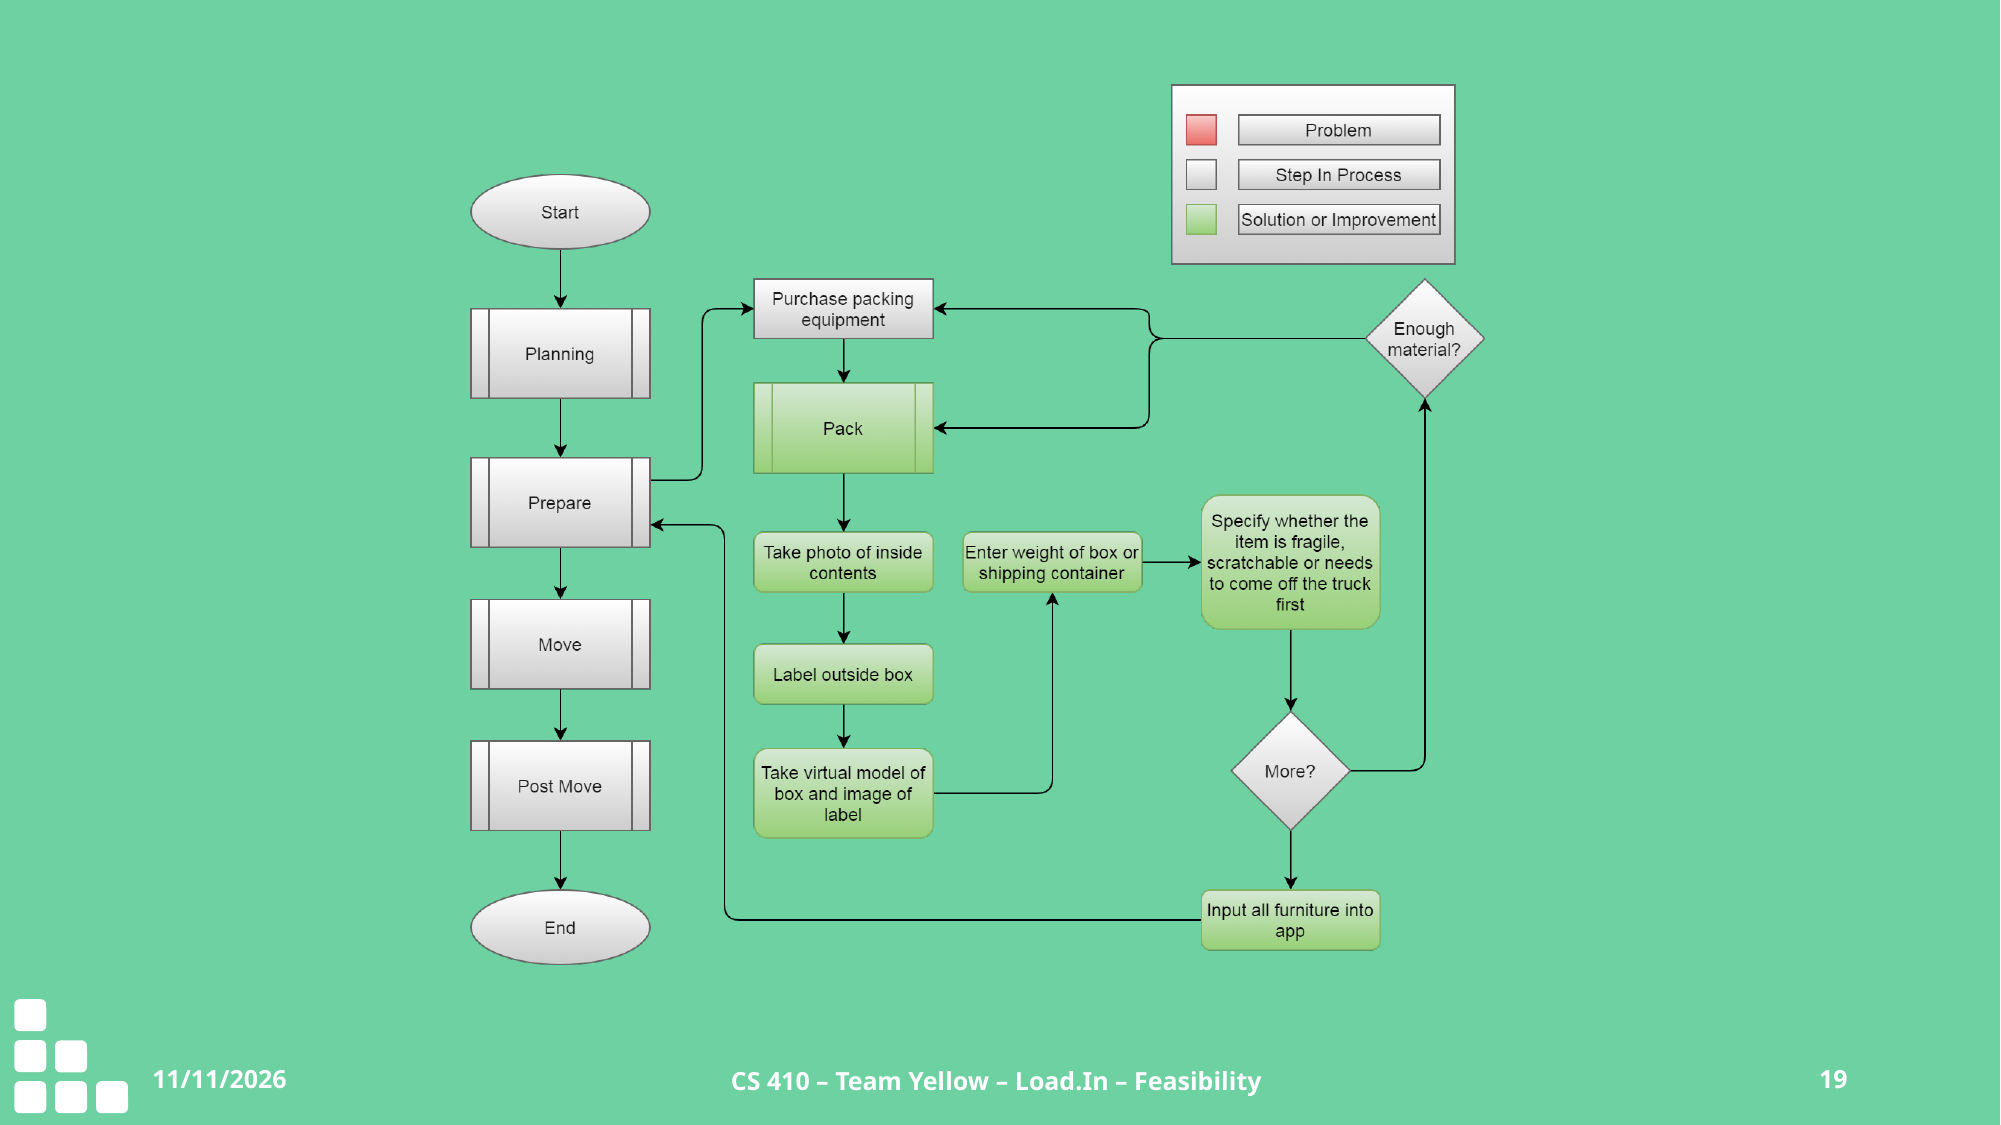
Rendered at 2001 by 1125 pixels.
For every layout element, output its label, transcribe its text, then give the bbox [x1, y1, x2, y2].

text_box 19 [1412, 1035, 1863, 1125]
text_box 10/11/20 [137, 1035, 588, 1125]
text_box CS 410 – Team Yellow – Load.In – Feasibility [662, 1035, 1338, 1125]
picture [470, 84, 1485, 965]
